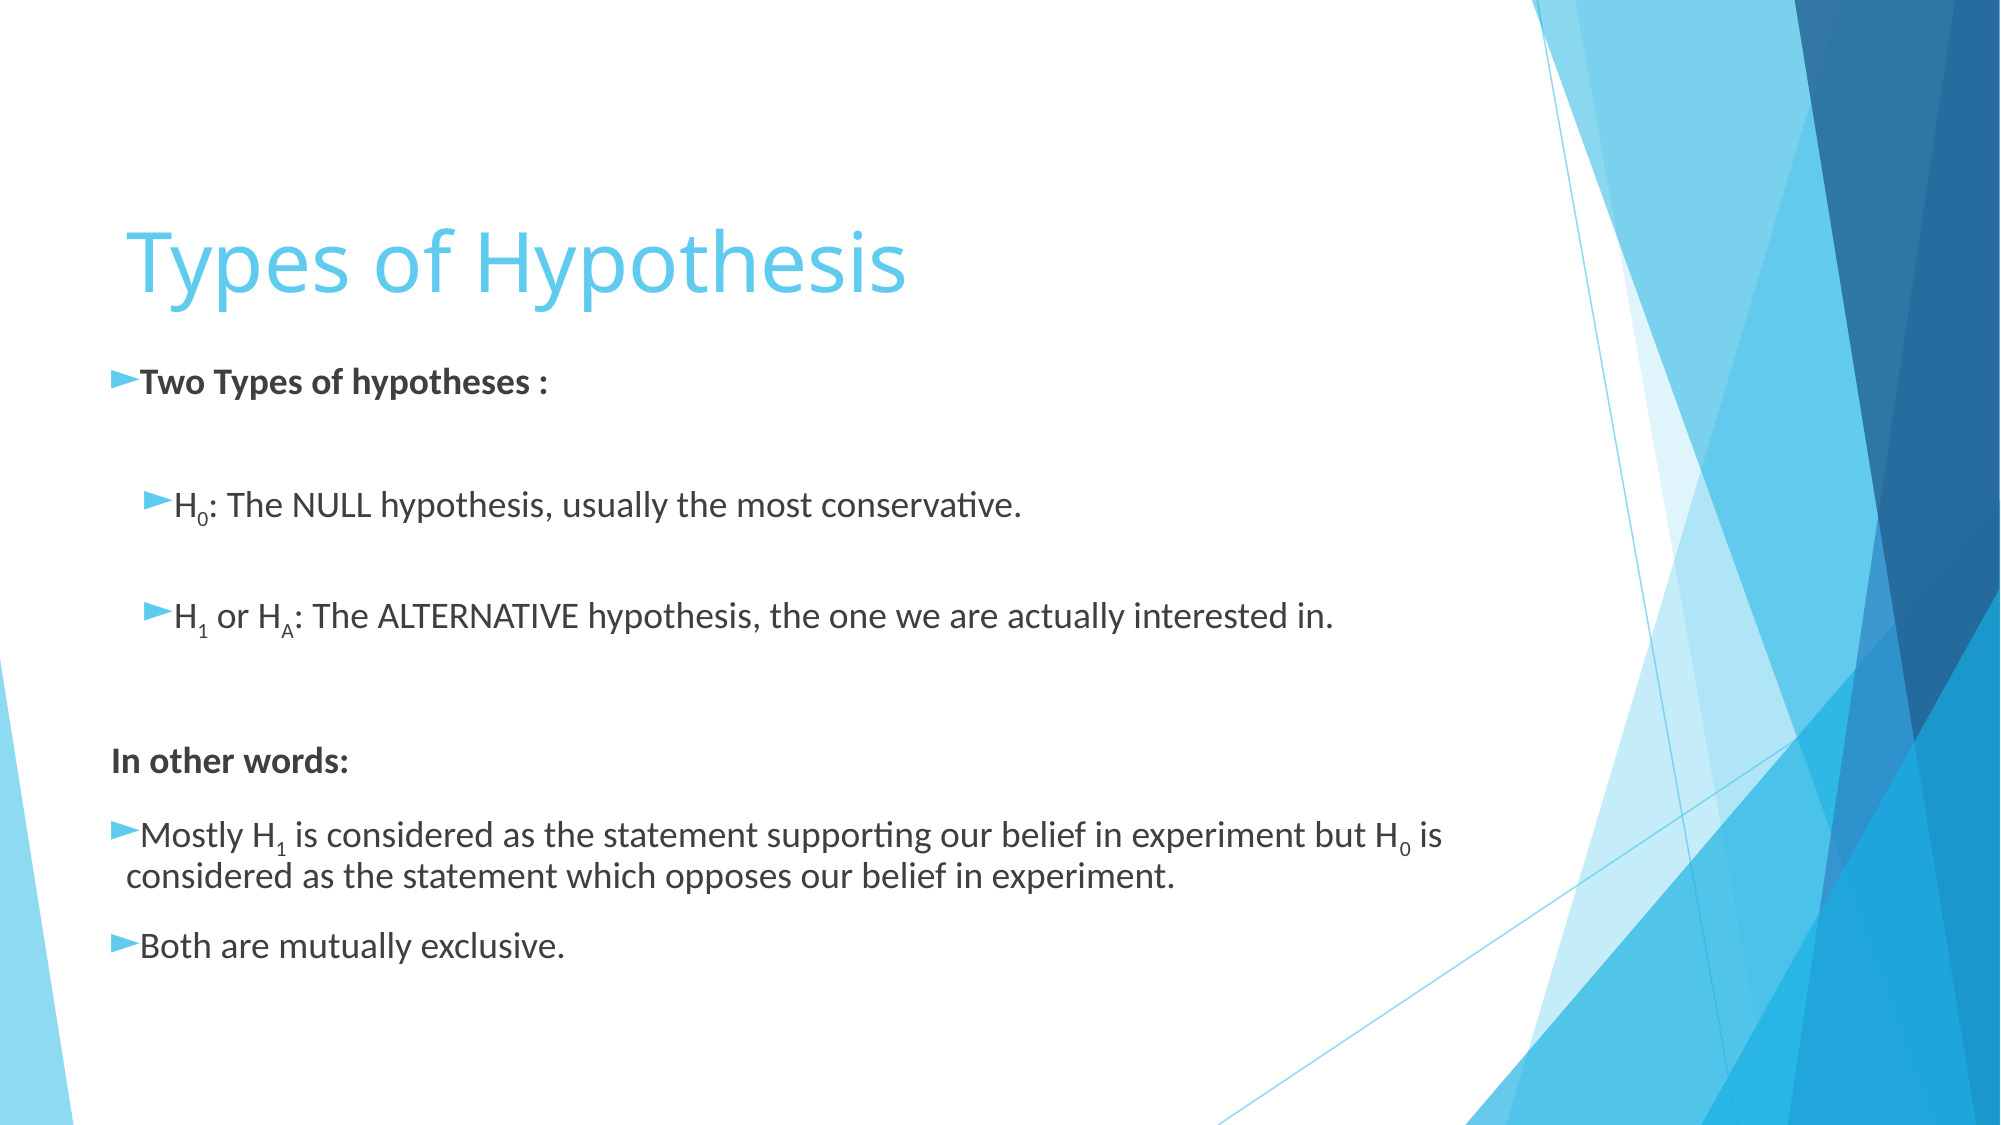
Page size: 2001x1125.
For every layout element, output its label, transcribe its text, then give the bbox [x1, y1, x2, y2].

list Two Types of hypotheses : H0: The NULL hypothesis, usually the most conservative. H1 or HA: The ALTERNATIVE hypothesis, the one we are actually interested in. In other words: Mostly H1 is considered as the statement supporting our belief in experiment but H0 is considered as the statement which opposes our belief in experiment. Both are mutually exclusive. [111, 354, 1522, 992]
title Types of Hypothesis [111, 99, 1522, 317]
